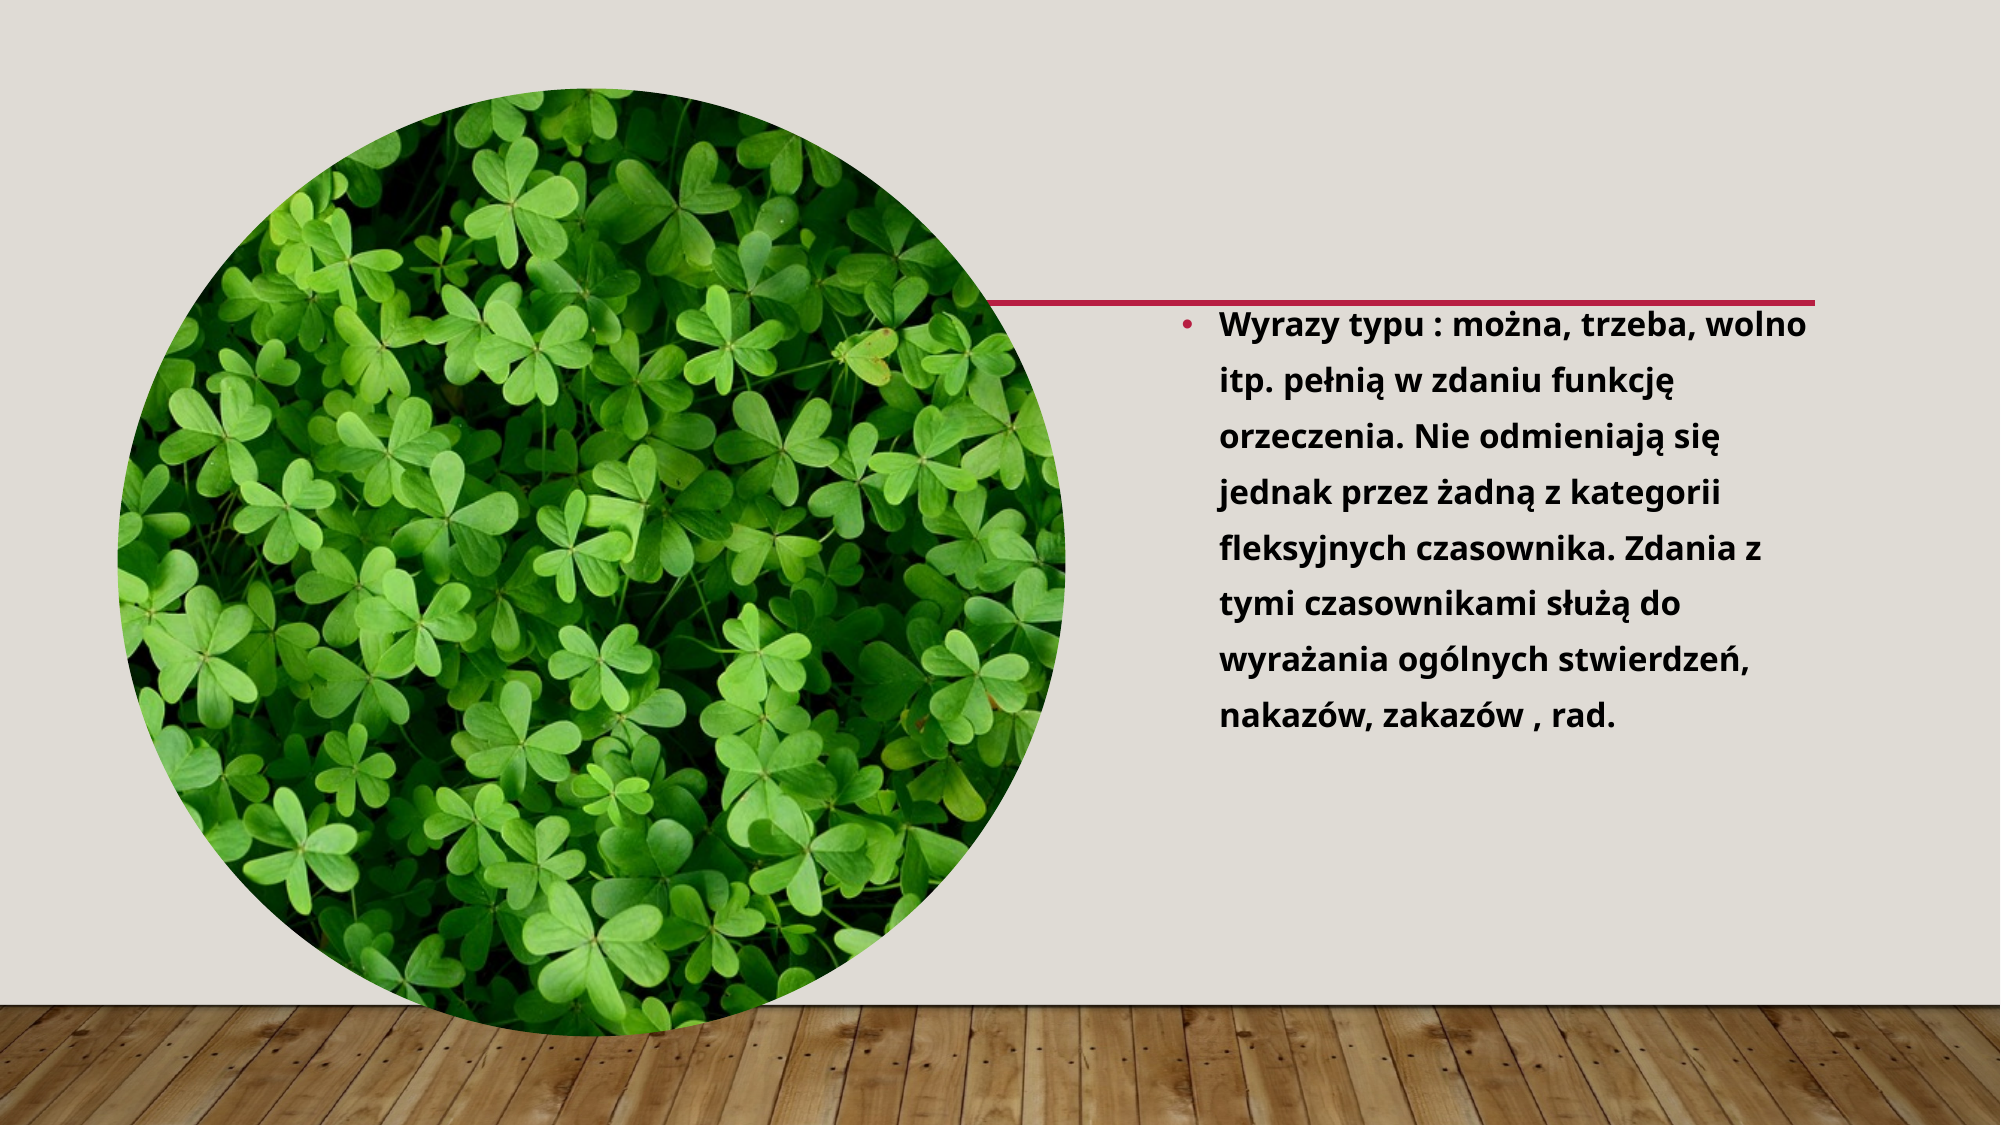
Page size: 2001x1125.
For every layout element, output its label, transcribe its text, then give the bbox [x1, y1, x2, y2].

picture [0, 88, 2000, 1125]
list Wyrazy typu : można, trzeba, wolno itp. pełnią w zdaniu funkcję orzeczenia. Nie odmieniają się jednak przez żadną z kategorii fleksyjnych czasownika. Zdania z tymi czasownikami służą do wyrażania ogólnych stwierdzeń, nakazów, zakazów , rad. [1166, 280, 1836, 948]
